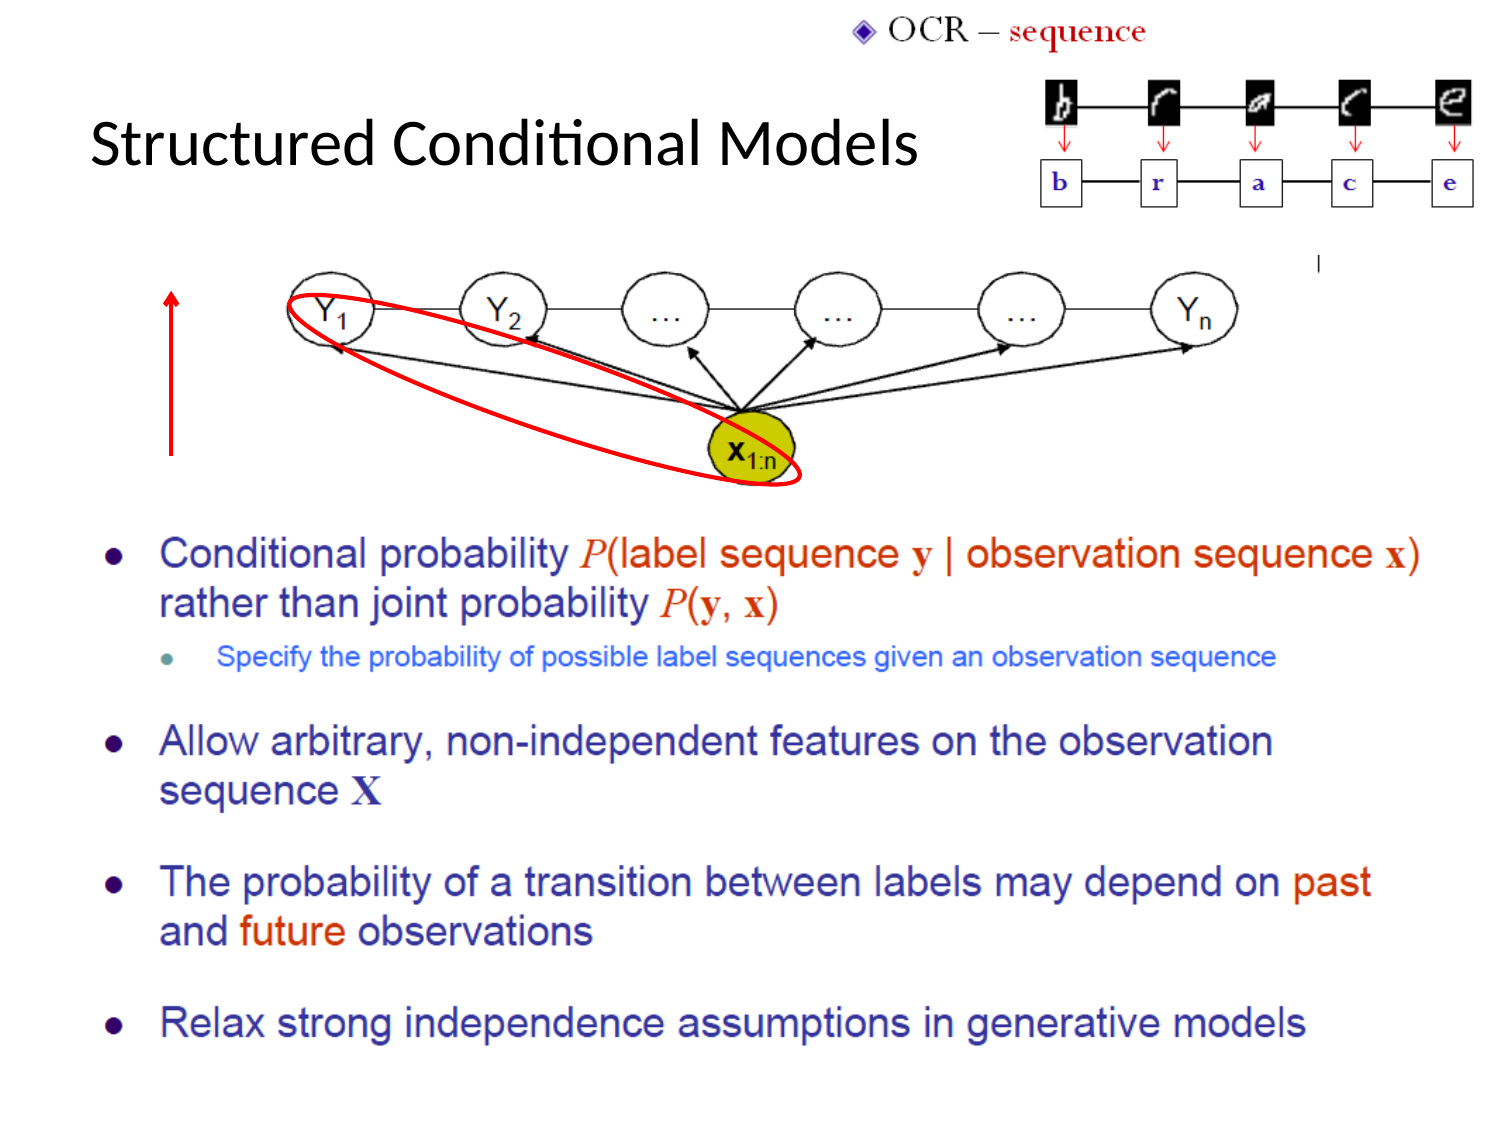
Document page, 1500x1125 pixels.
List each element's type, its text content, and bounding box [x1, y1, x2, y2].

picture [841, 3, 1492, 221]
picture [76, 255, 1459, 1057]
title Structured Conditional Models [75, 45, 1425, 233]
